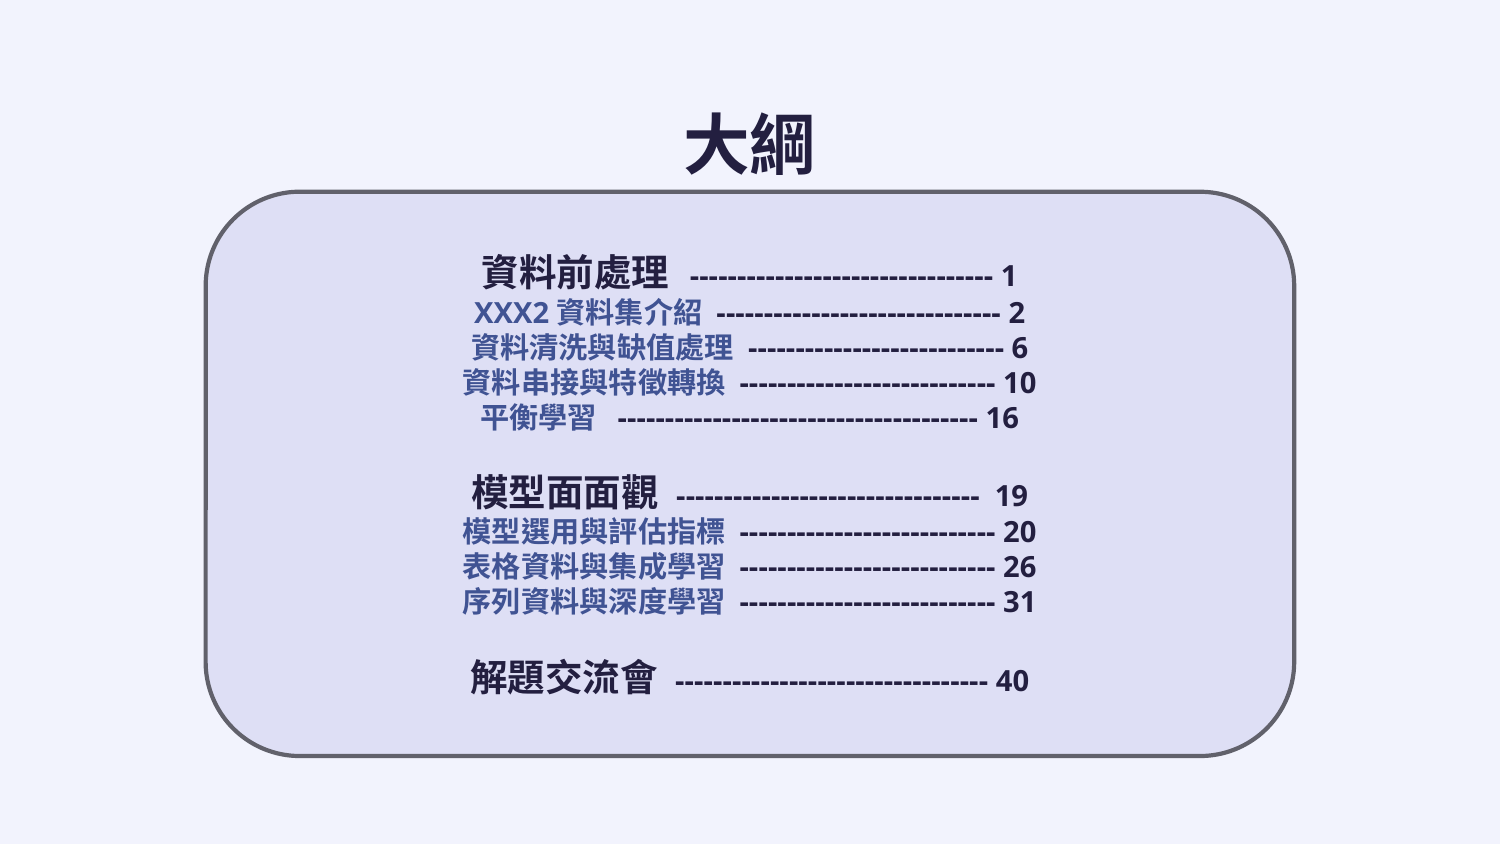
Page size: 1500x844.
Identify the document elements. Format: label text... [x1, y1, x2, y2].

title 大綱 [117, 87, 1383, 182]
text_box 資料前處理 -------------------------------- 1 XXX2資料集介紹 ------------------------------ 2 資料清洗與缺值處理 --------------------------- 6 資料串接與特徵轉換 --------------------------- 10 平衡學習 -------------------------------------- 16 模型面面觀 -------------------------------- 19 模型選用與評估指標 --------------------------- 20 表格資料與集成學習 --------------------------- 26 序列資料與深度學習 --------------------------- 31 解題交流會 --------------------------------- 40 [203, 189, 1297, 759]
